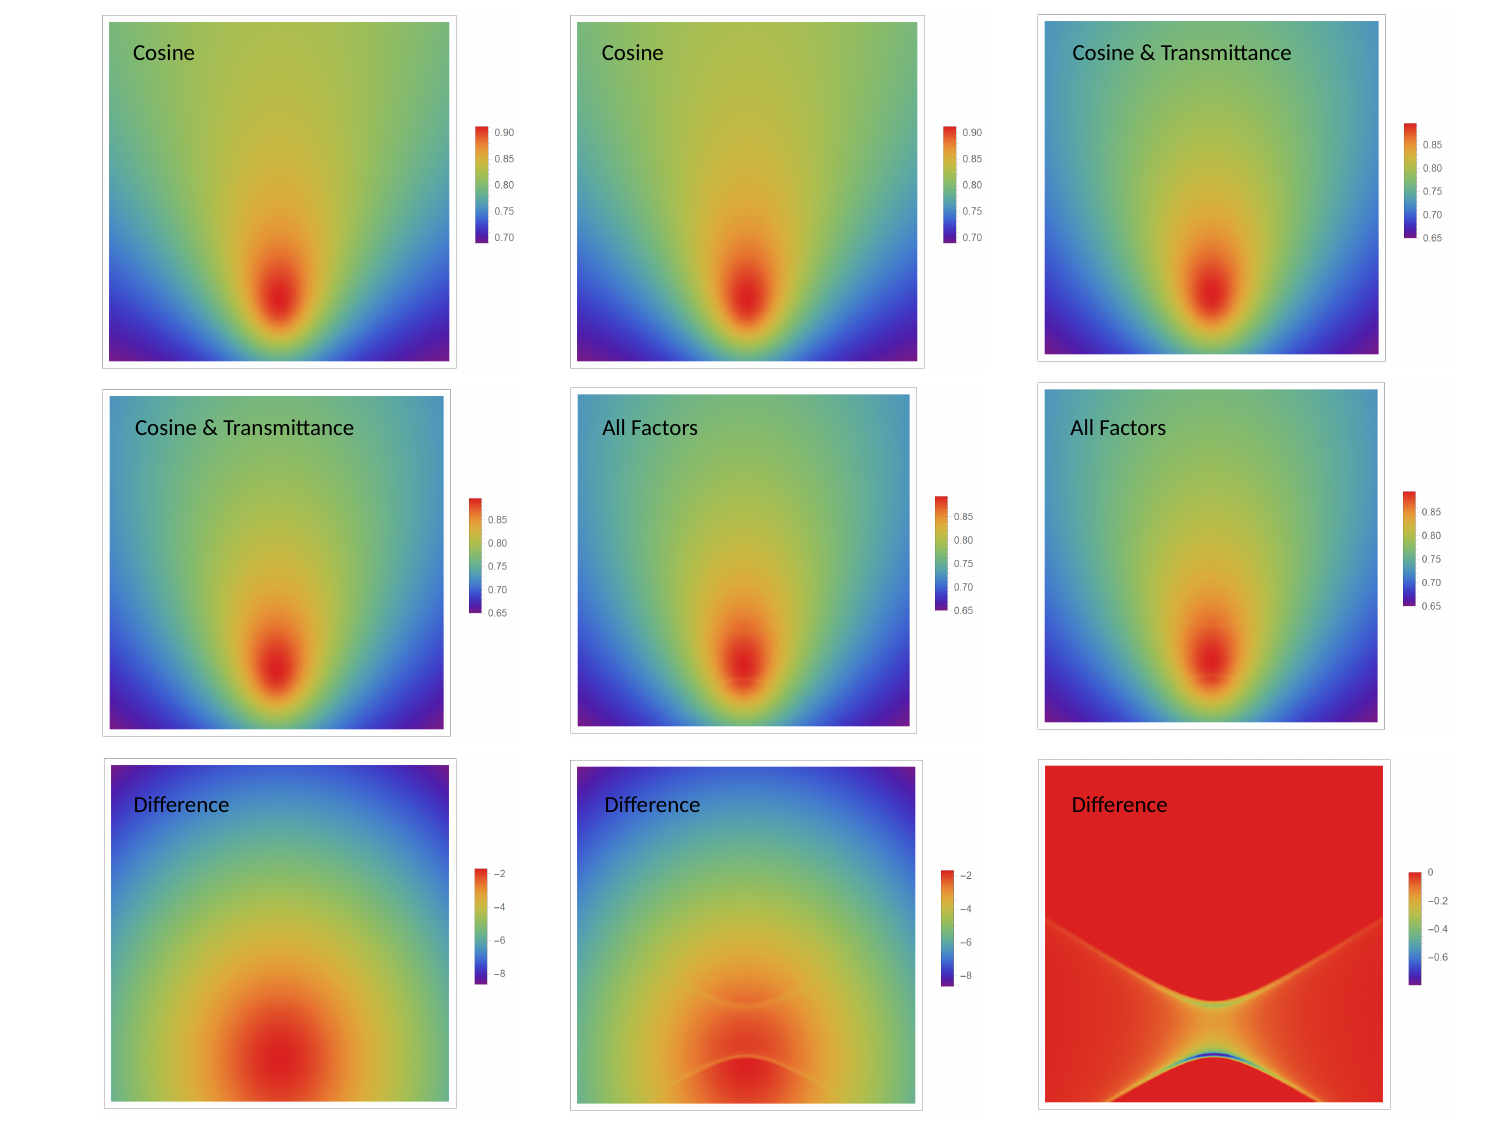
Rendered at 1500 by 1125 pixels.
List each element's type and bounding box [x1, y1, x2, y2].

text_box [99, 10, 1454, 1115]
